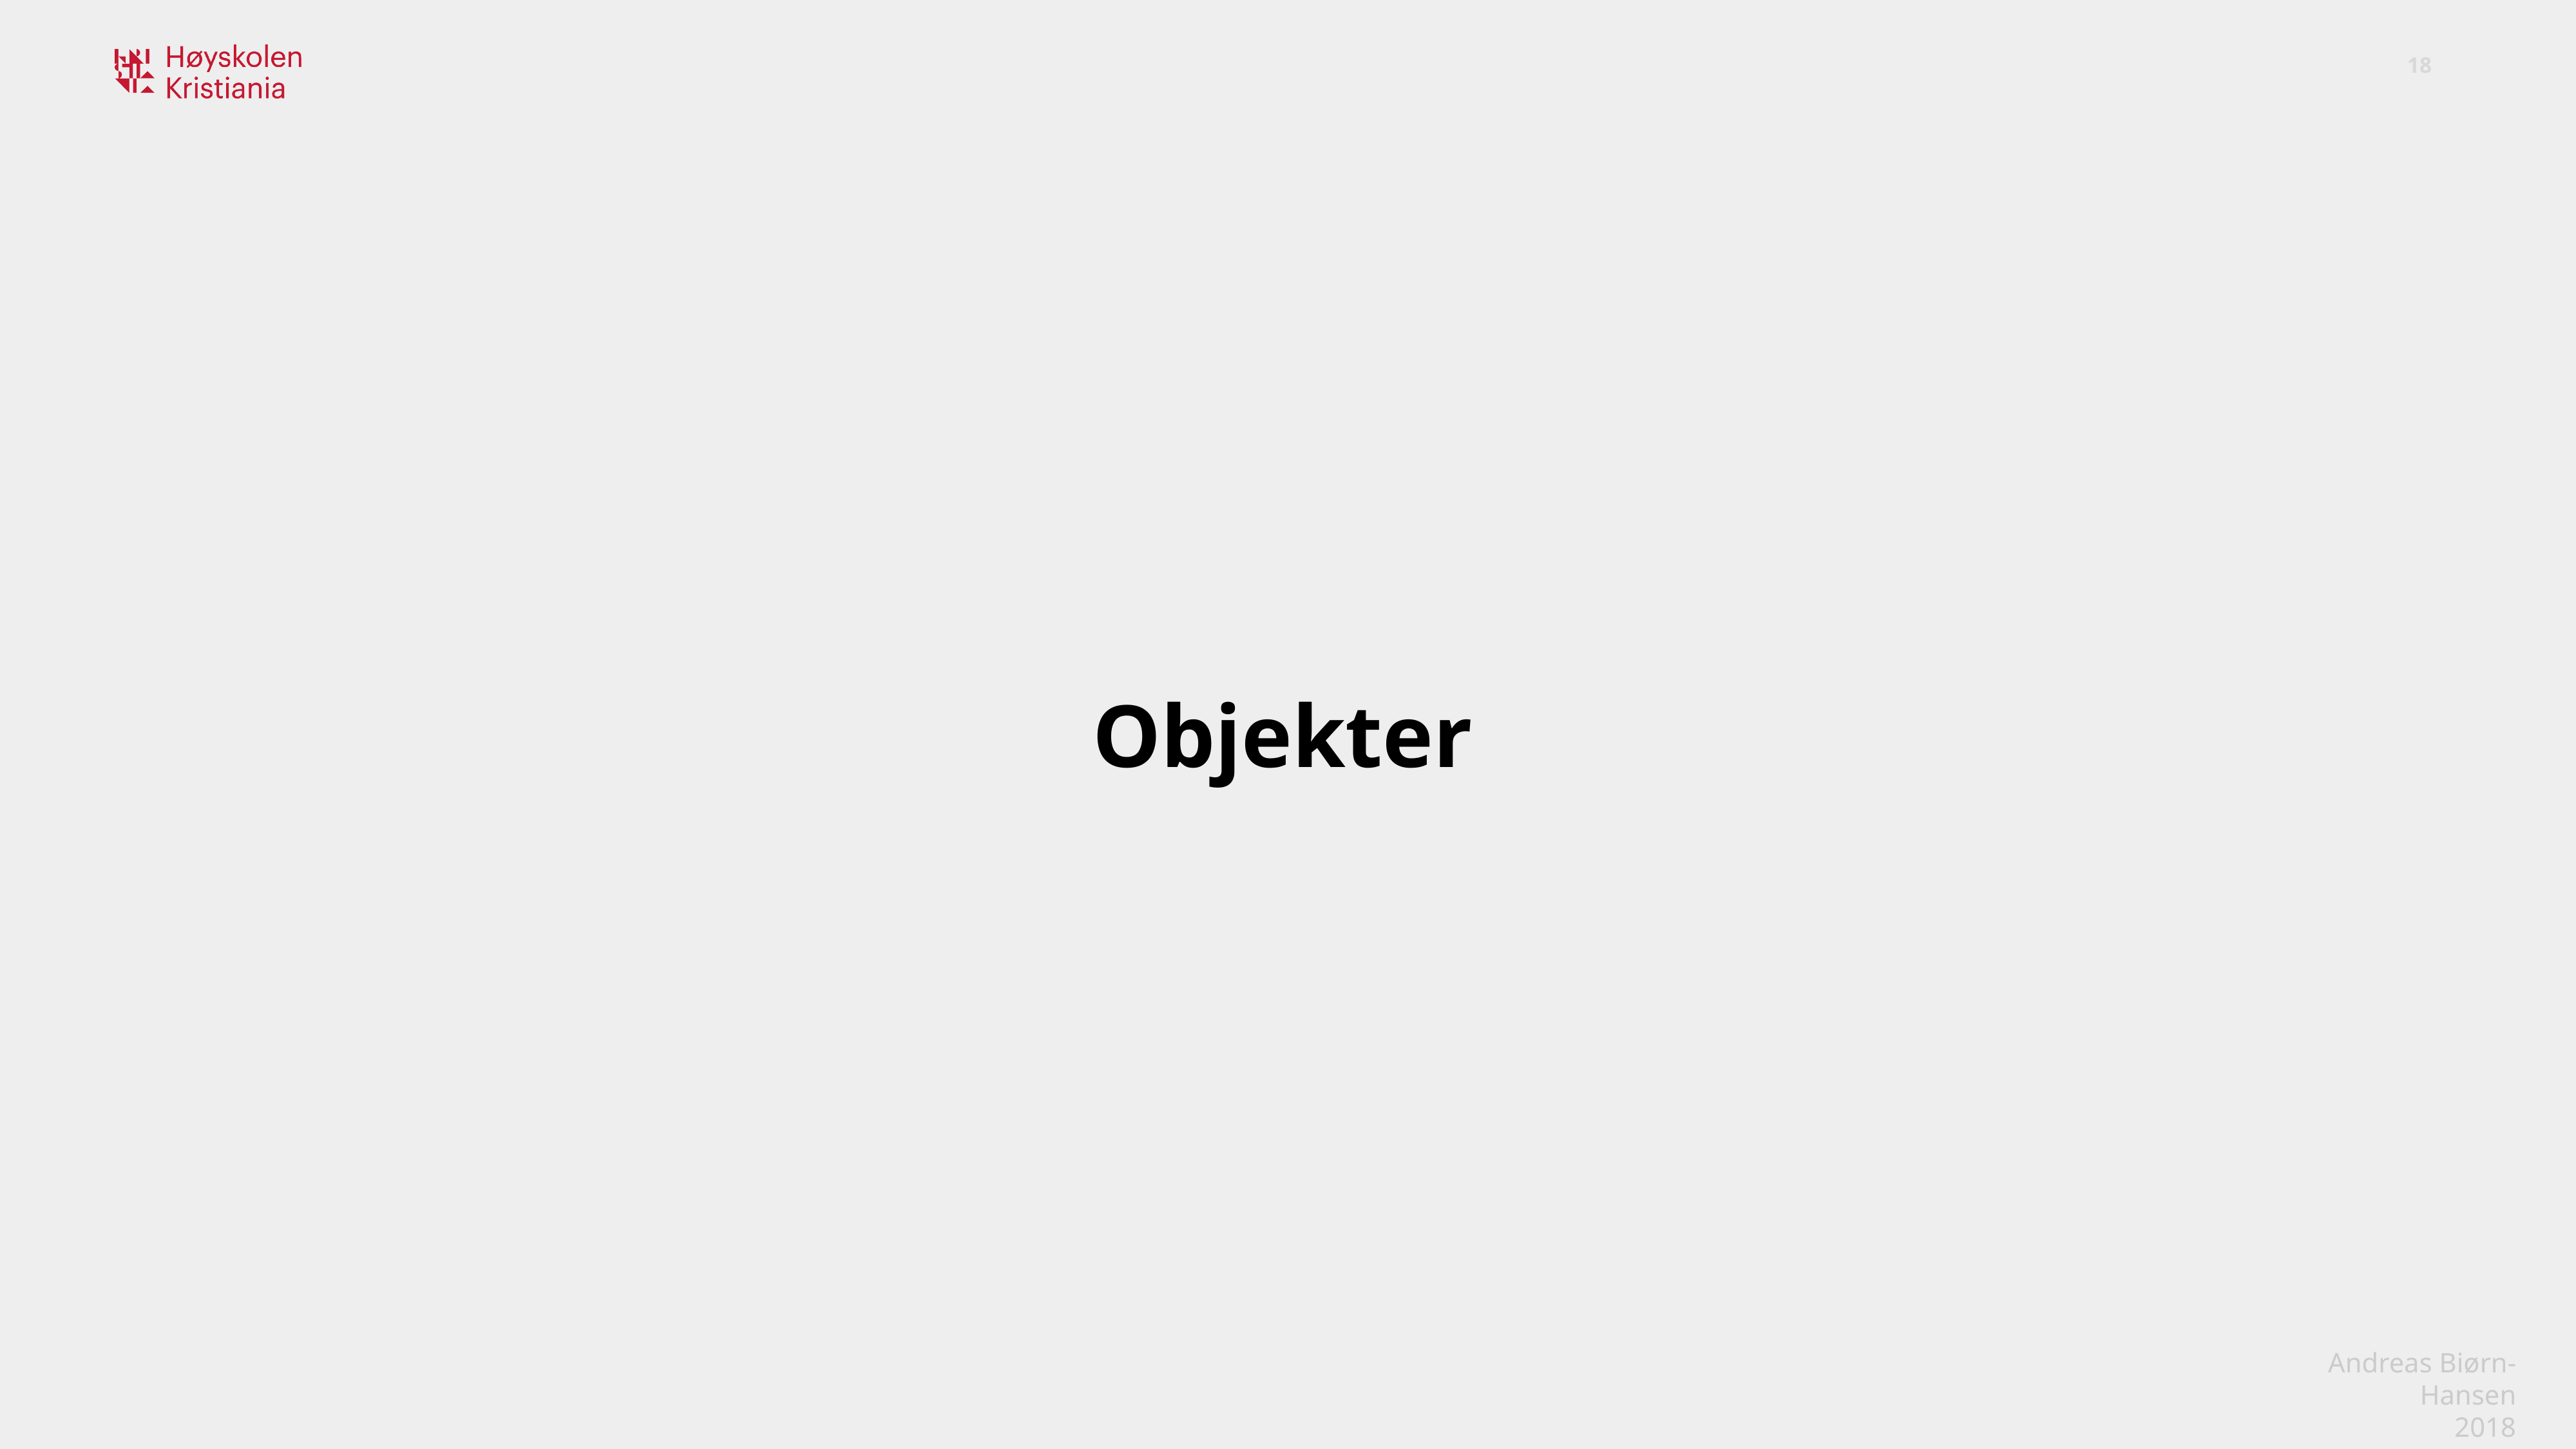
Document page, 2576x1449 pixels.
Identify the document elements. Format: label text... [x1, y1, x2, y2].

text_box Objekter [1092, 674, 1490, 775]
picture [160, 35, 314, 135]
picture [115, 49, 157, 95]
